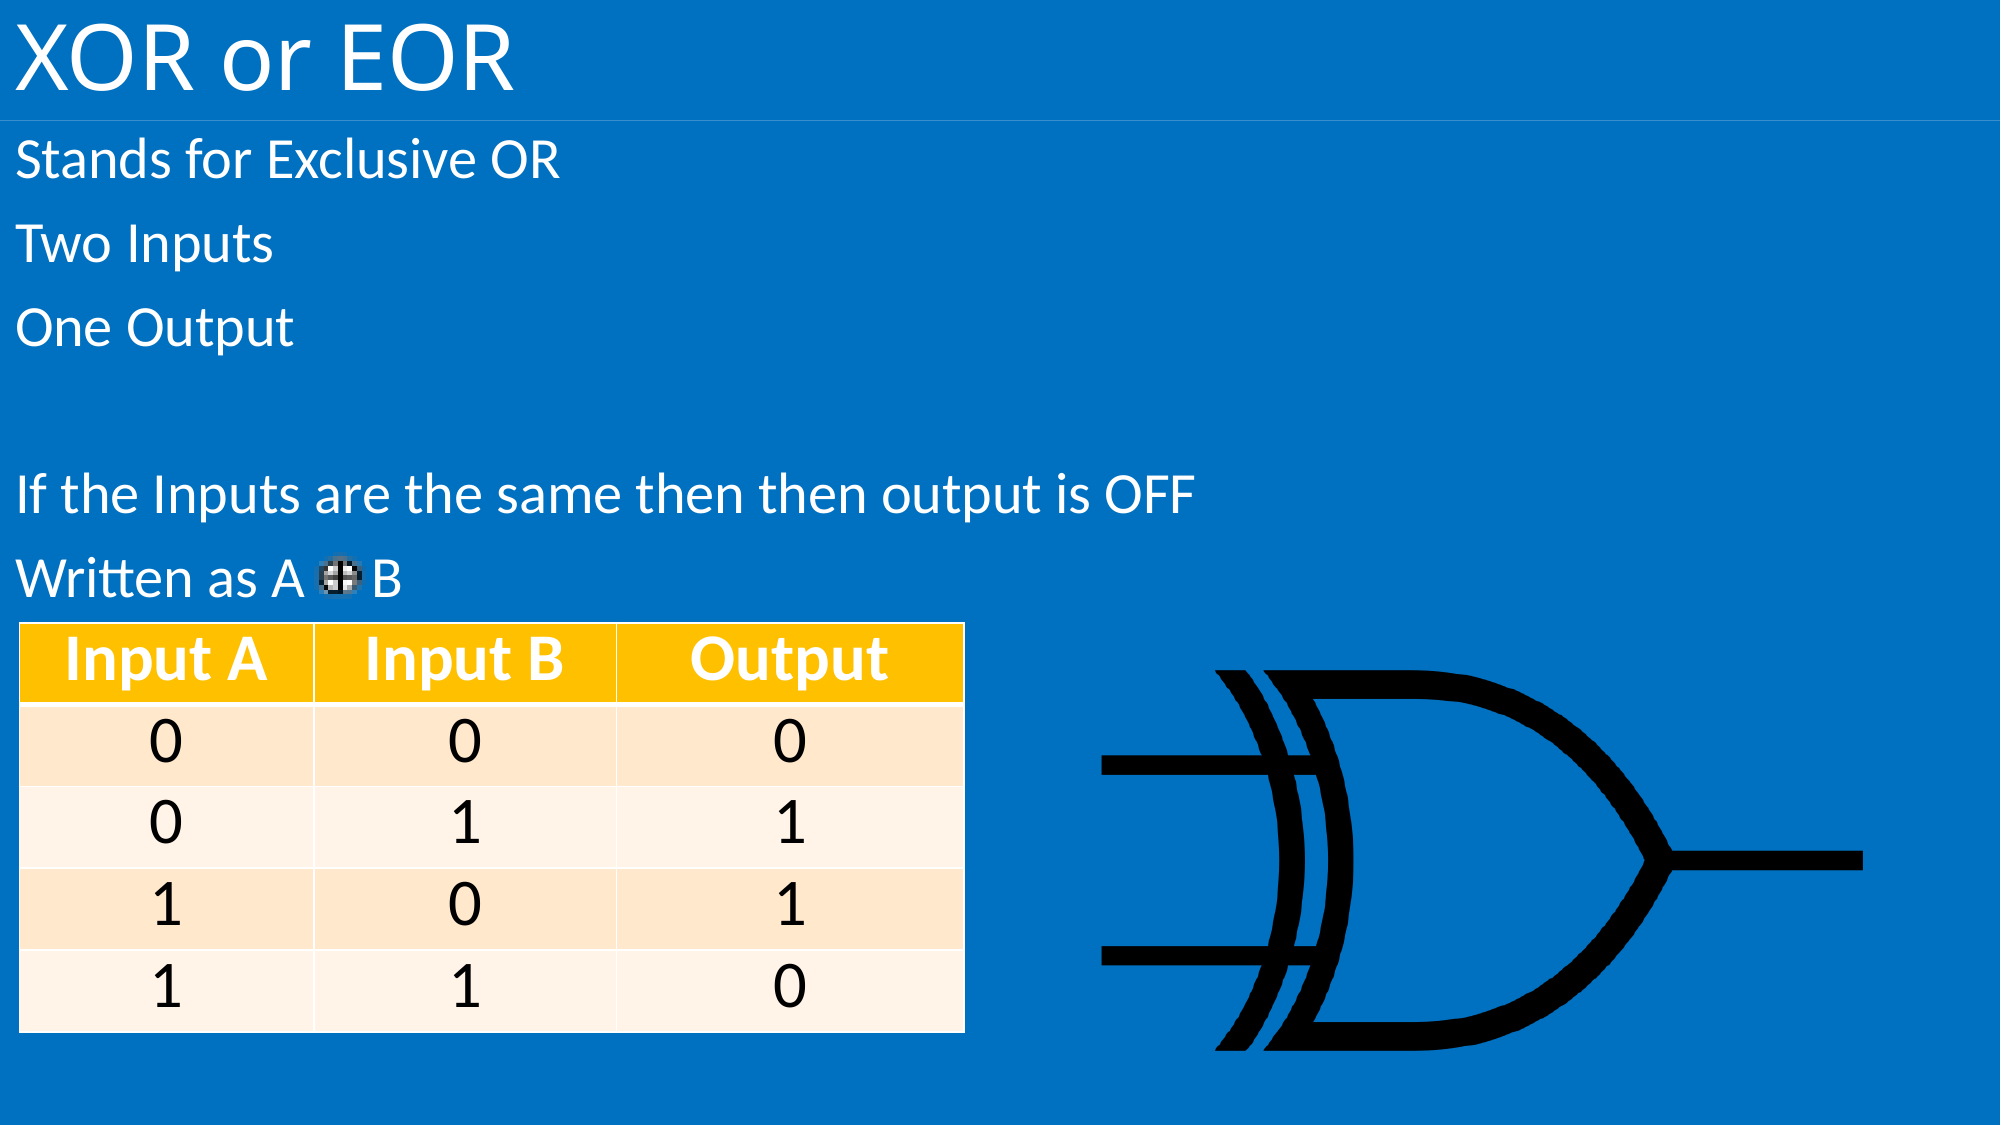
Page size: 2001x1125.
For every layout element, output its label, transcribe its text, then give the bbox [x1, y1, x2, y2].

table_cell 0 [20, 707, 313, 786]
table_header Input B [315, 624, 616, 702]
table_cell 0 [617, 951, 963, 1031]
table_cell 1 [20, 951, 313, 1031]
table_cell 0 [315, 707, 616, 786]
table_cell 0 [617, 707, 963, 786]
picture [1059, 622, 1905, 1098]
table_header Input A [20, 624, 313, 702]
table_cell 1 [617, 869, 963, 949]
title XOR or EOR [0, 0, 2000, 120]
table_cell 1 [315, 951, 616, 1031]
table_cell 0 [20, 787, 313, 867]
table_header Output [617, 624, 963, 702]
table_cell 0 [315, 869, 616, 949]
table_cell 1 [617, 787, 963, 867]
table_cell 1 [20, 869, 313, 949]
table_cell 1 [315, 787, 616, 867]
list Stands for Exclusive OR Two Inputs One Output If the Inputs are the same then then output is OFF Written as A B [0, 120, 2000, 1125]
picture [310, 533, 381, 609]
